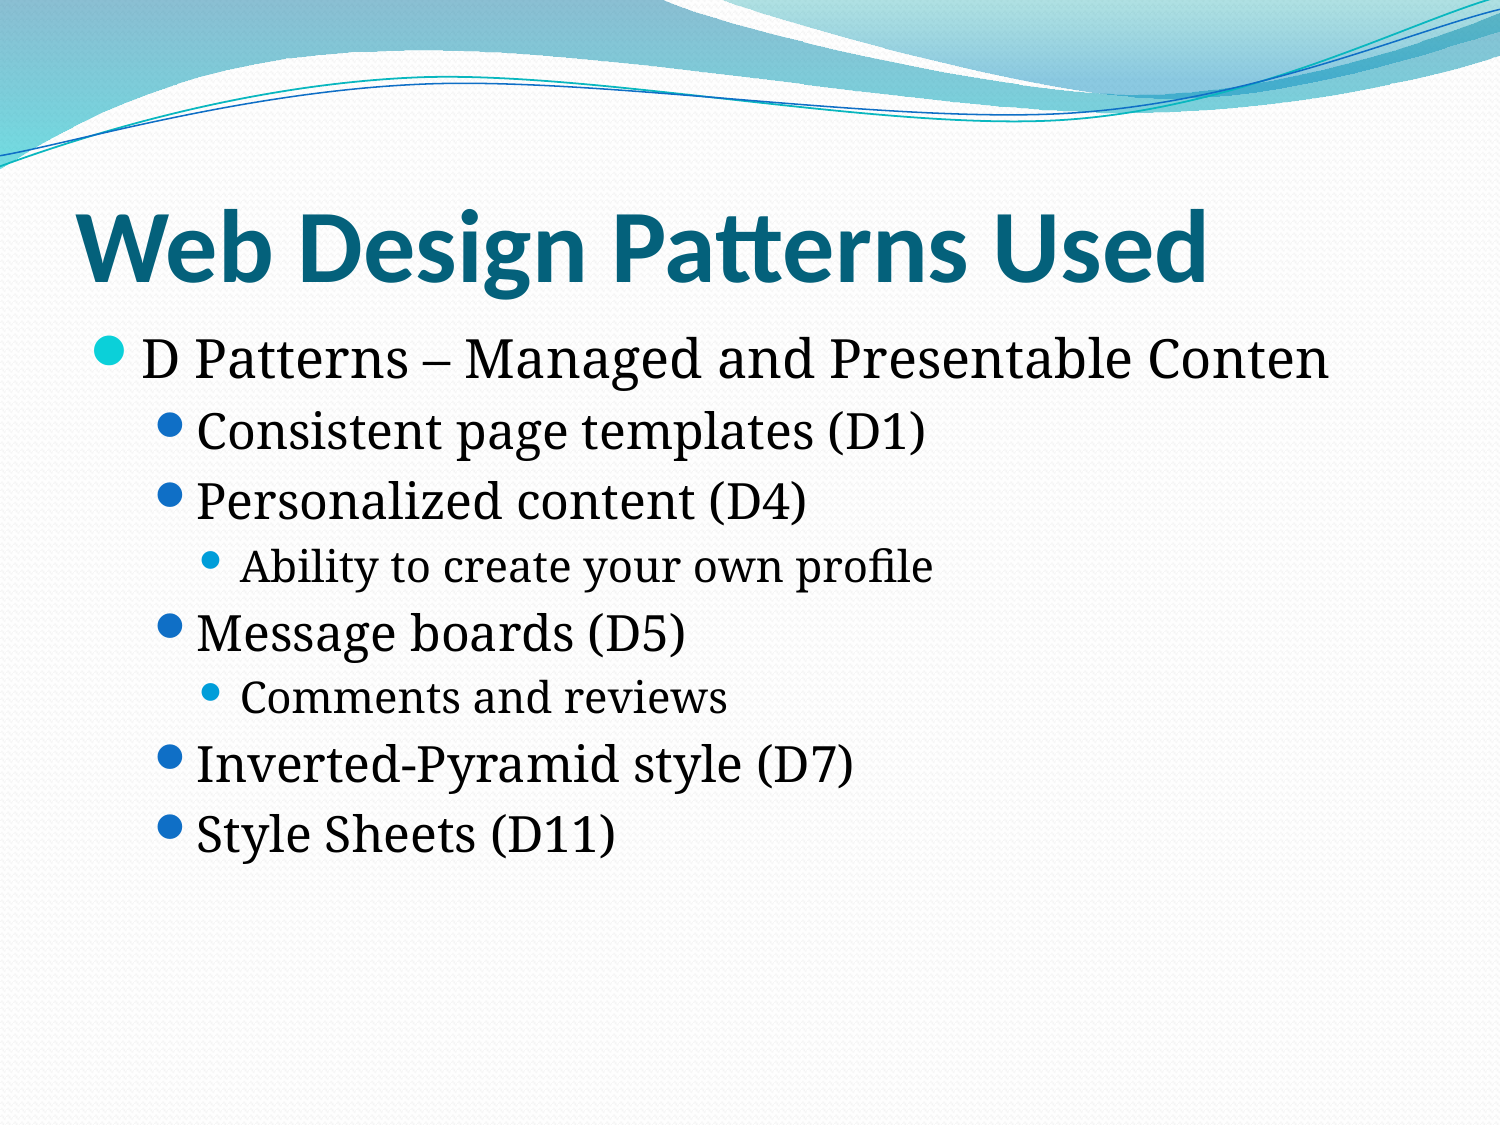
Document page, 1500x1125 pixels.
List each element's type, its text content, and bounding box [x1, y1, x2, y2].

title Web Design Patterns Used [75, 115, 1425, 303]
list D Patterns – Managed and Presentable Conten Consistent page templates (D1) Personalized content (D4) Ability to create your own profile Message boards (D5) Comments and reviews Inverted-Pyramid style (D7) Style Sheets (D11) [75, 317, 1425, 1038]
